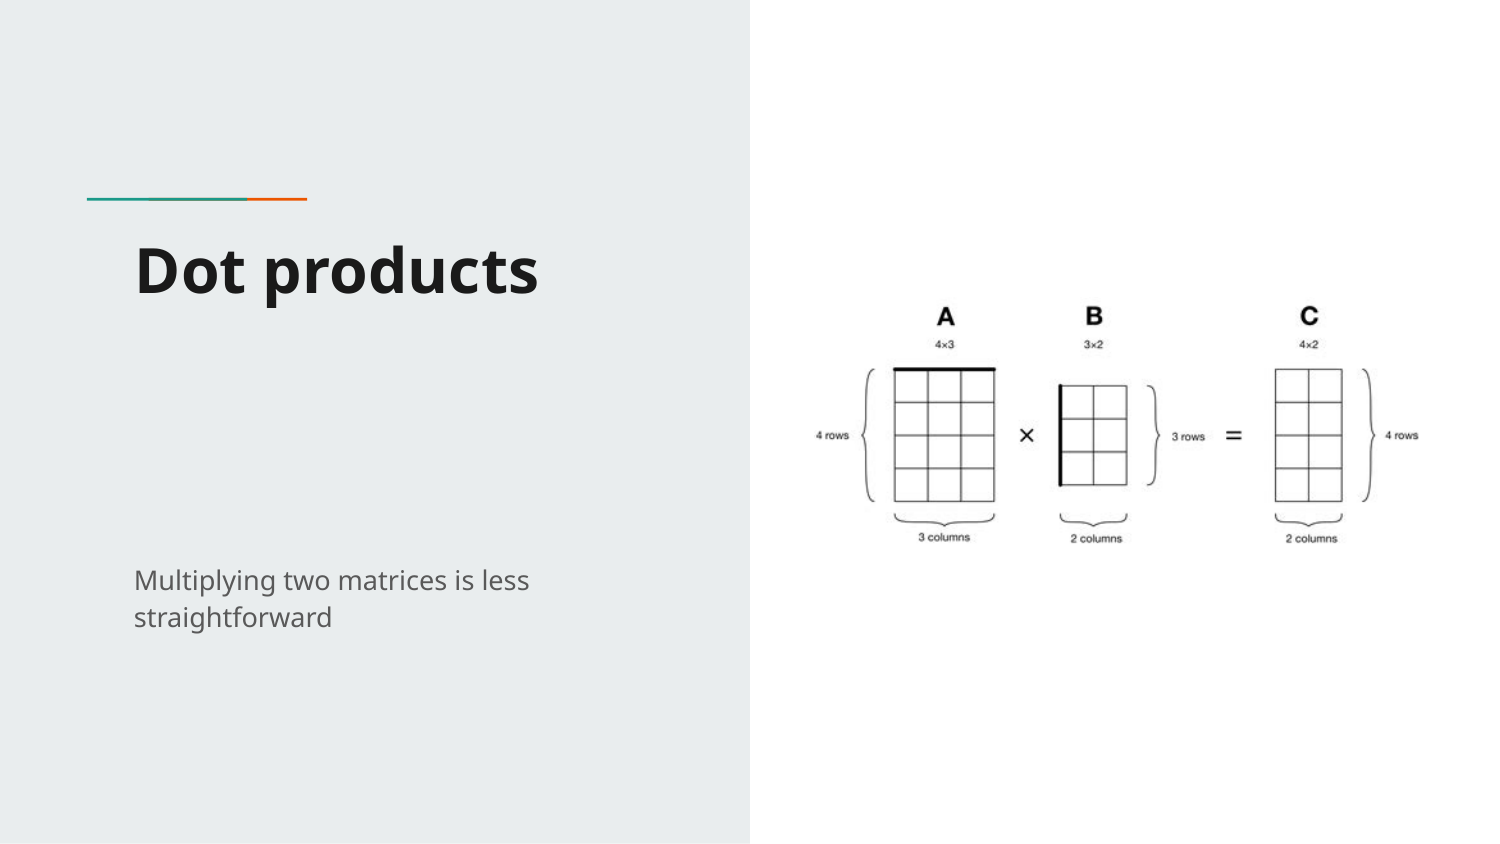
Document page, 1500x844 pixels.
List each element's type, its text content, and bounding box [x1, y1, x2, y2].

title Dot products [119, 216, 662, 494]
picture [813, 296, 1421, 547]
subtitle Multiplying two matrices is less straightforward [118, 543, 623, 669]
